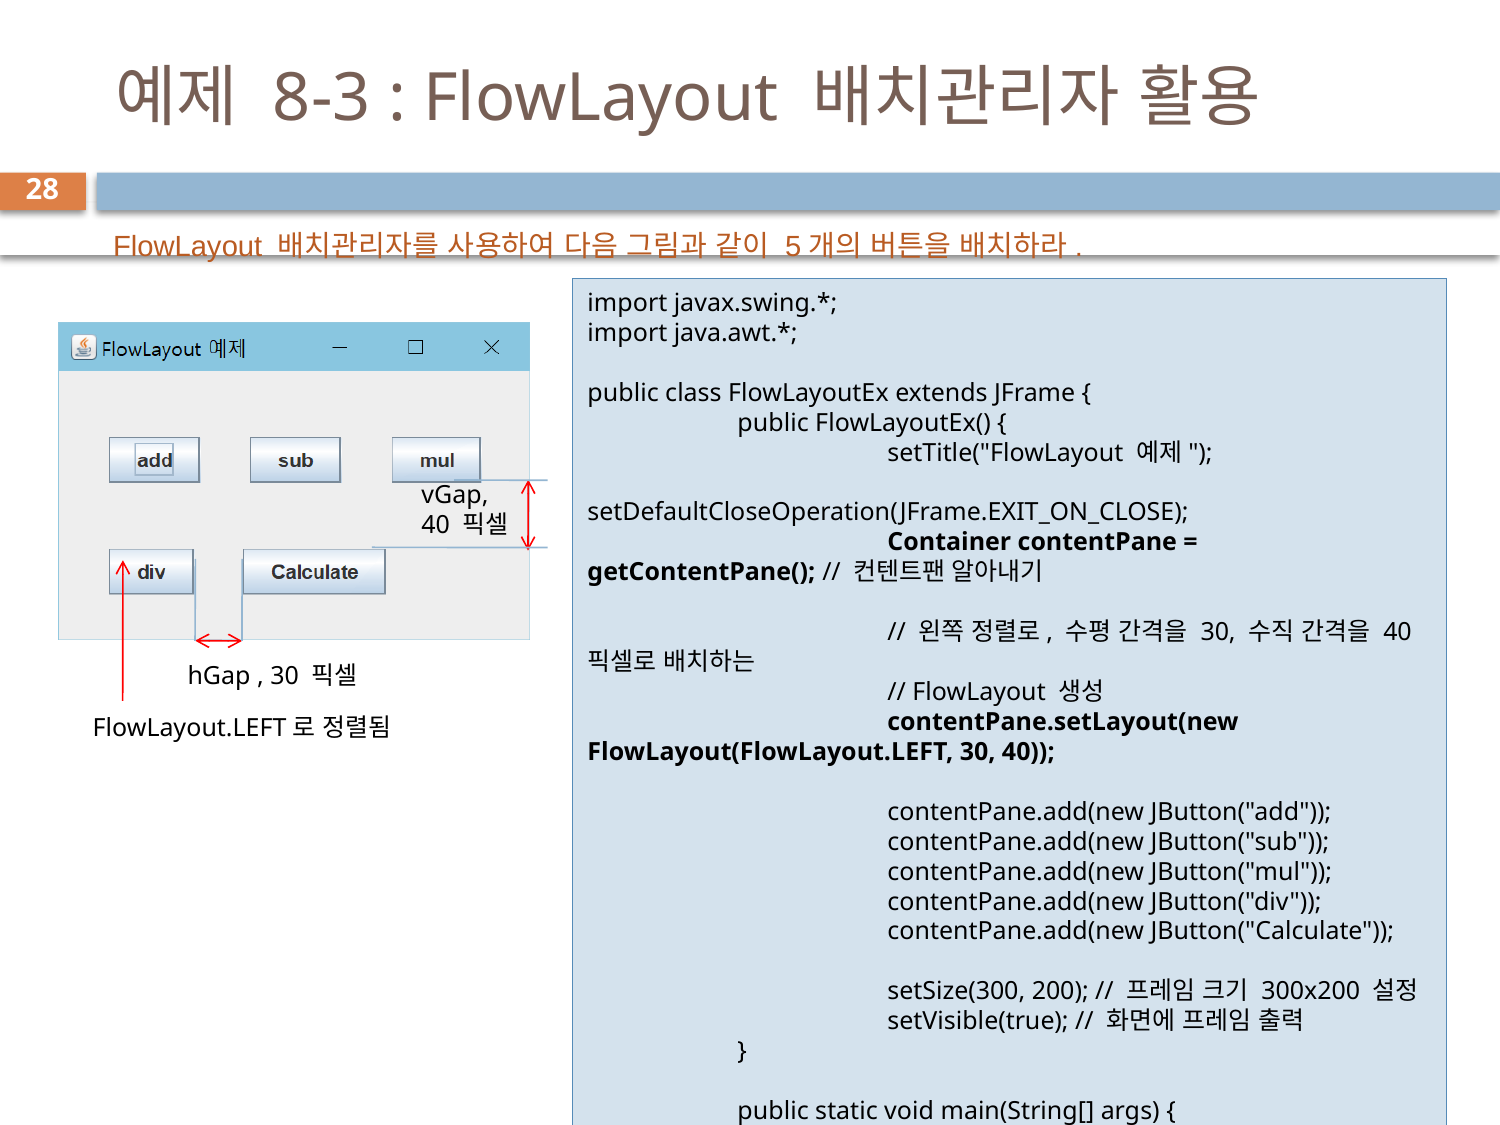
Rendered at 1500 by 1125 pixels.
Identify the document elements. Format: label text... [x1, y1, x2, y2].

text_box FlowLayout 배치관리자를 사용하여 다음 그림과 같이 5개의 버튼을 배치하라. [98, 219, 1438, 270]
slide_number 28 [0, 170, 87, 211]
text_box hGap , 30 픽셀 [172, 652, 373, 698]
picture [58, 321, 530, 640]
title 예제 8-3 : FlowLayout 배치관리자 활용 [100, 37, 1438, 149]
text_box FlowLayout.LEFT로 정렬됨 [77, 703, 407, 749]
text_box import javax.swing.*; import java.awt.*; public class FlowLayoutEx extends JFrame { public FlowLayoutEx() { setTitle("FlowLayout 예제"); setDefaultCloseOperation(JFrame.EXIT_ON_CLOSE); Container contentPane = getContentPane(); // 컨텐트팬 알아내기 // 왼쪽 정렬로, 수평 간격을 30, 수직 간격을 40 픽셀로 배치하는 // FlowLayout 생성 contentPane.setLayout(new FlowLayout(FlowLayout.LEFT, 30, 40)); contentPane.add(new JButton("add")); contentPane.add(new JButton("sub")); contentPane.add(new JButton("mul")); contentPane.add(new JButton("div")); contentPane.add(new JButton("Calculate")); setSize(300, 200); // 프레임 크기 300x200 설정 setVisible(true); // 화면에 프레임 출력 } public static void main(String[] args) { new FlowLayoutEx(); } } [572, 278, 1447, 1125]
